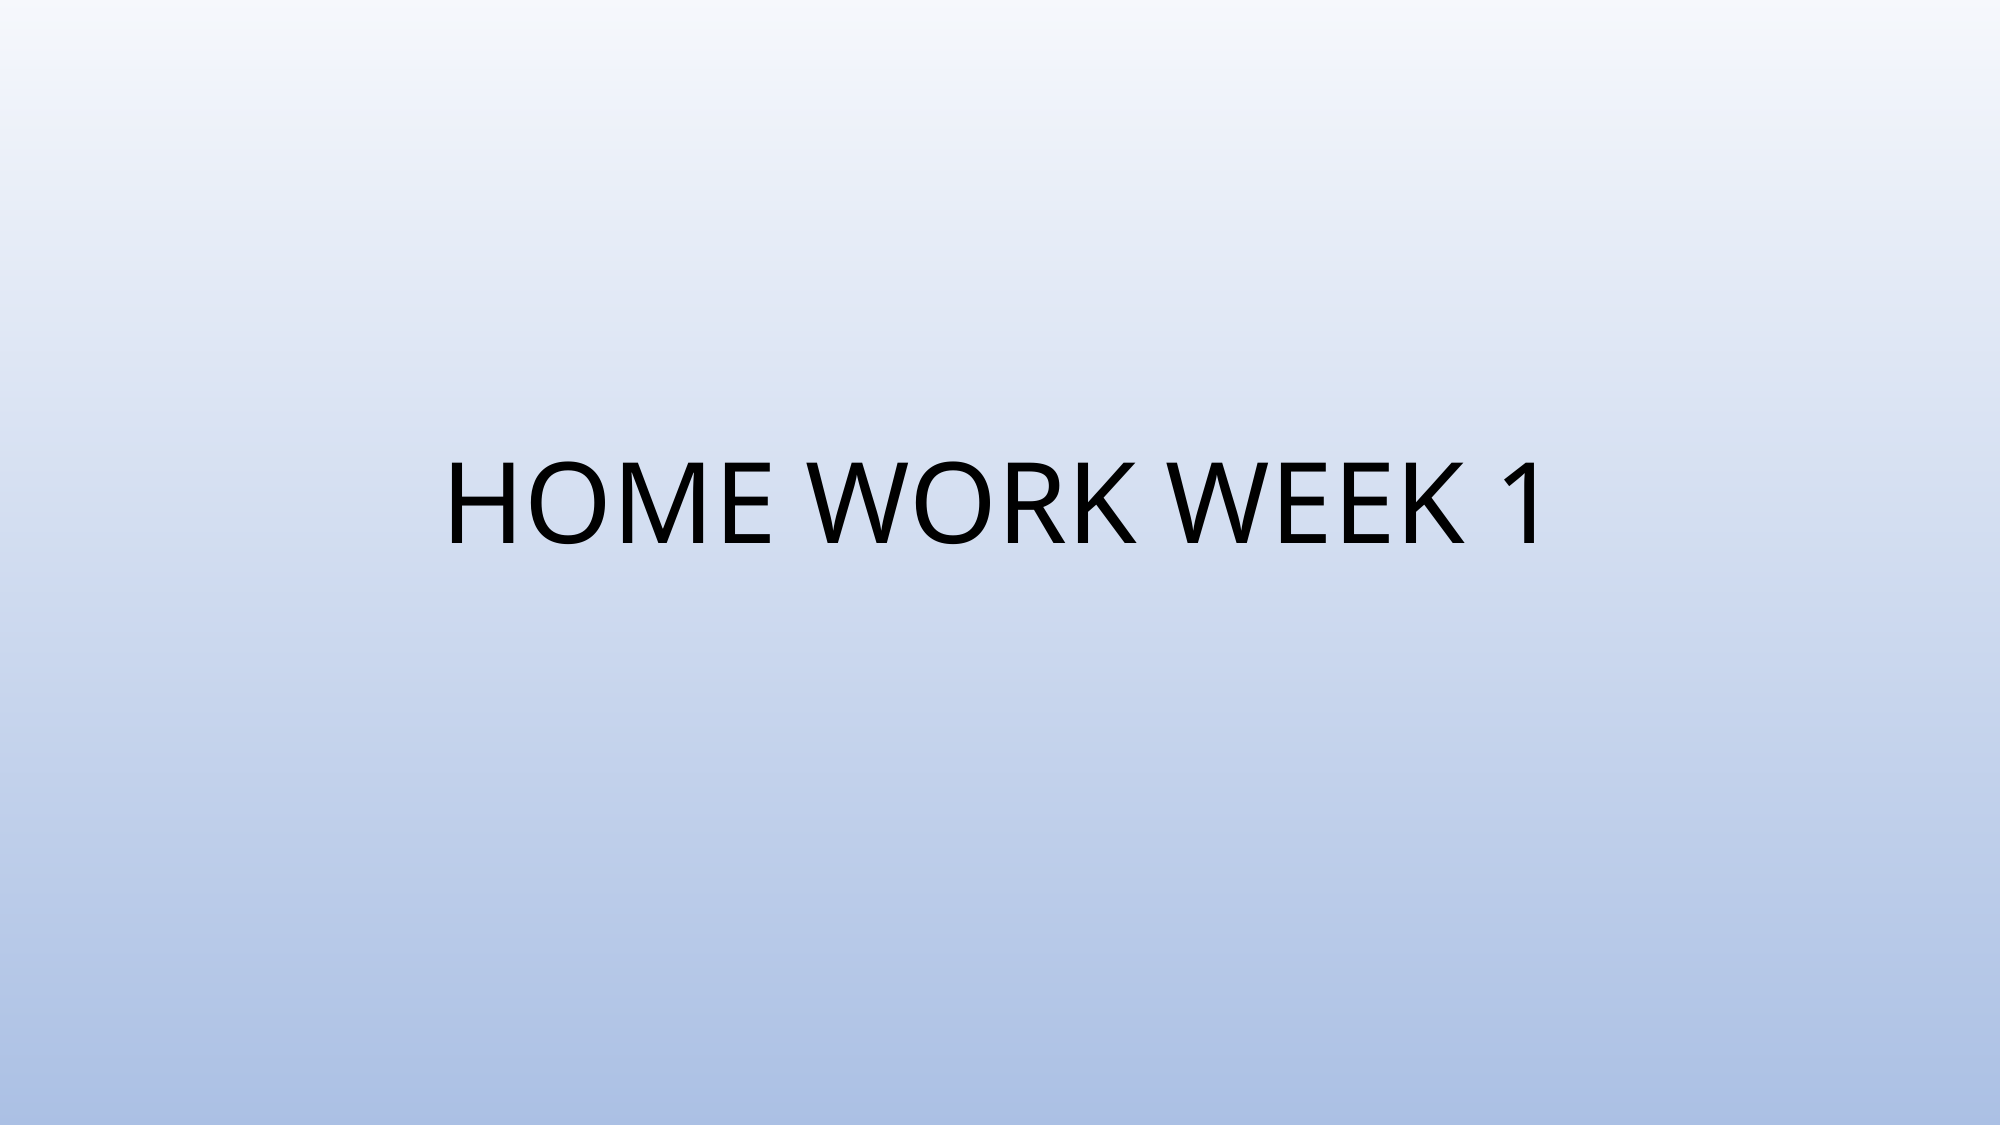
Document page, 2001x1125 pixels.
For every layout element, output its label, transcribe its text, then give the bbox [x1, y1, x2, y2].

title HOME WORK WEEK 1 [249, 184, 1750, 576]
